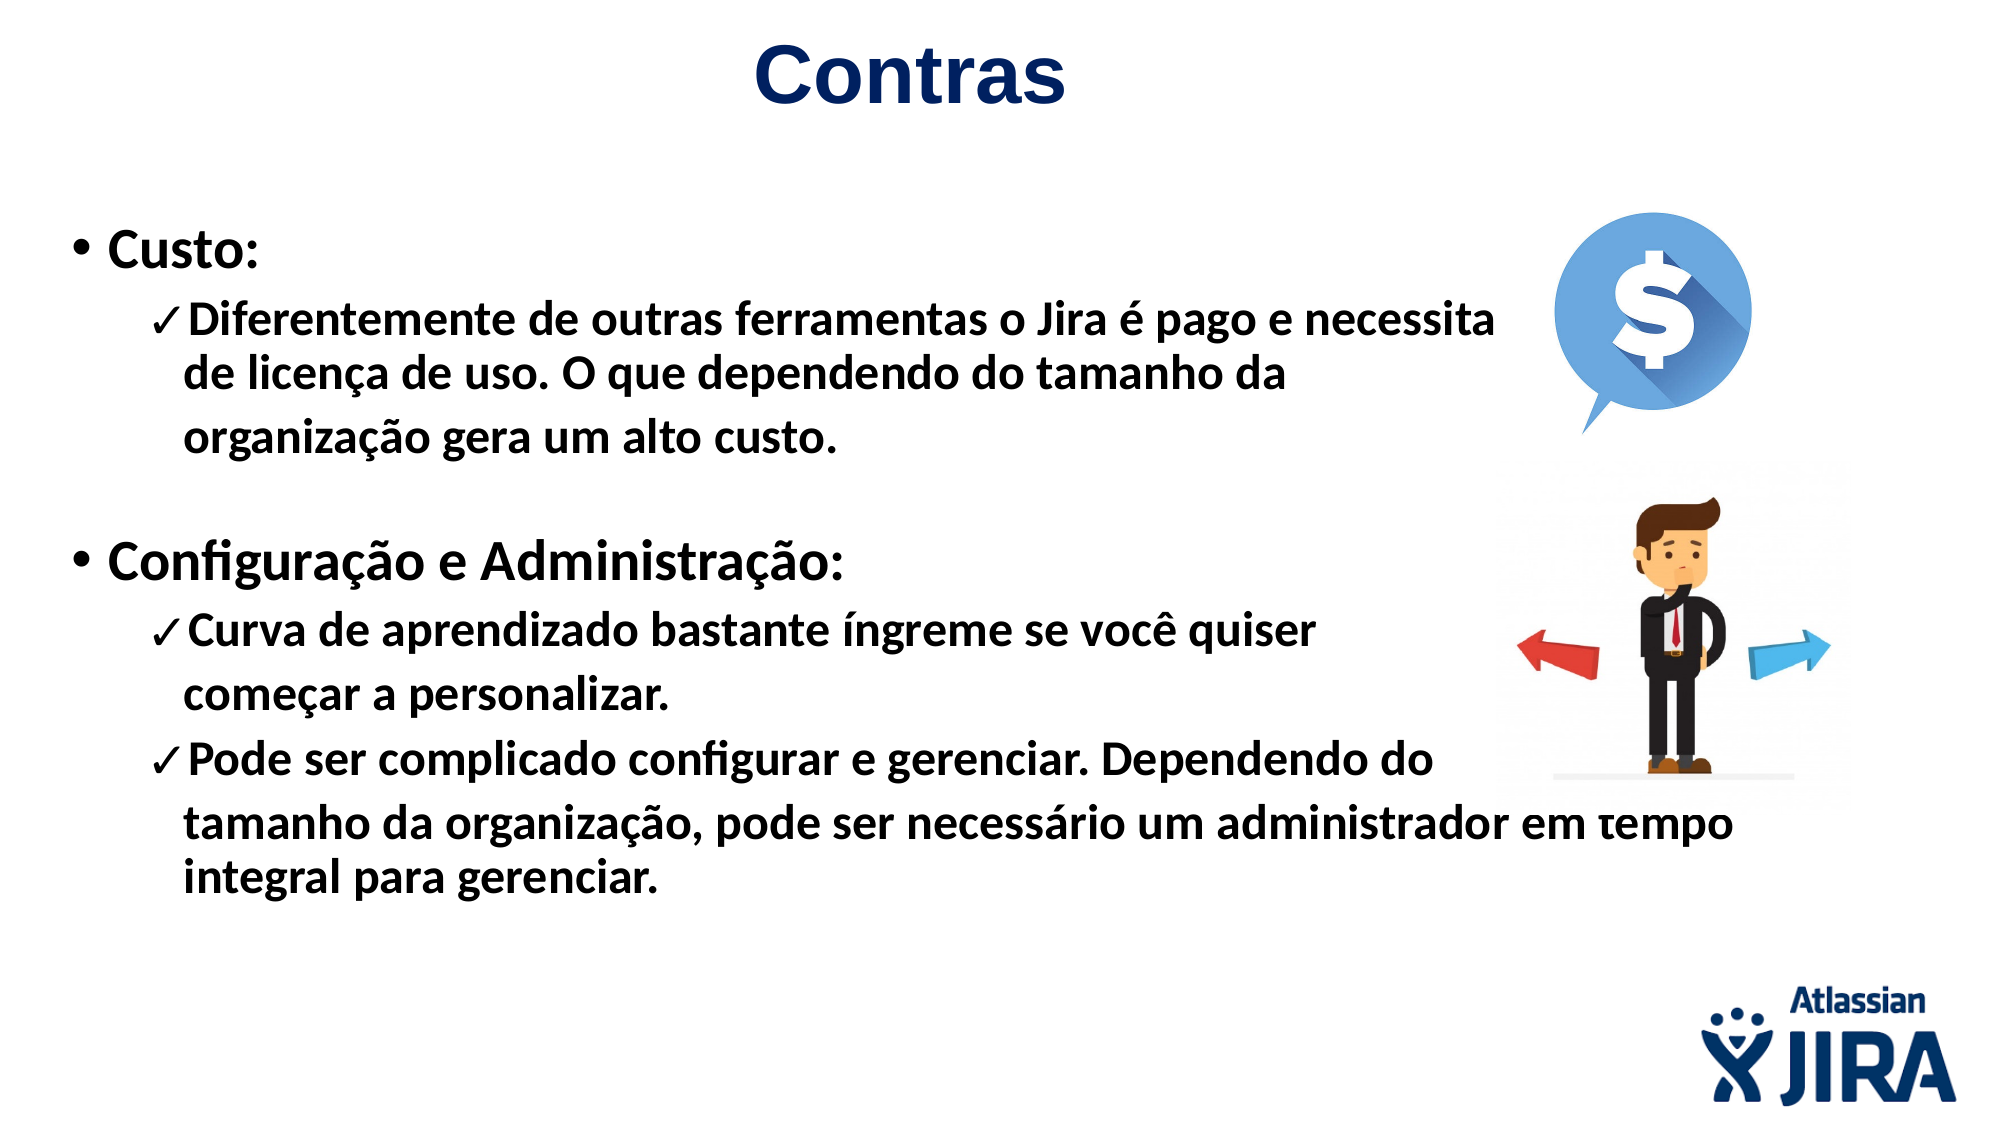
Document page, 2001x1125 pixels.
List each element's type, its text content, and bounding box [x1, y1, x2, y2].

text_box Configuração e Administração: Curva de aprendizado bastante íngreme se você quiser começar a personalizar. Pode ser complicado configurar e gerenciar. Dependendo do tamanho da organização, pode ser necessário um administrador em tempo integral para gerenciar. [56, 592, 1803, 1060]
picture [1496, 167, 1851, 815]
picture [1671, 955, 2000, 1125]
text_box Custo: Diferentemente de outras ferramentas o Jira é pago e necessita de licença de uso. O que dependendo do tamanho da organização gera um alto custo. [56, 211, 1491, 592]
text_box Contras [738, 20, 1301, 134]
